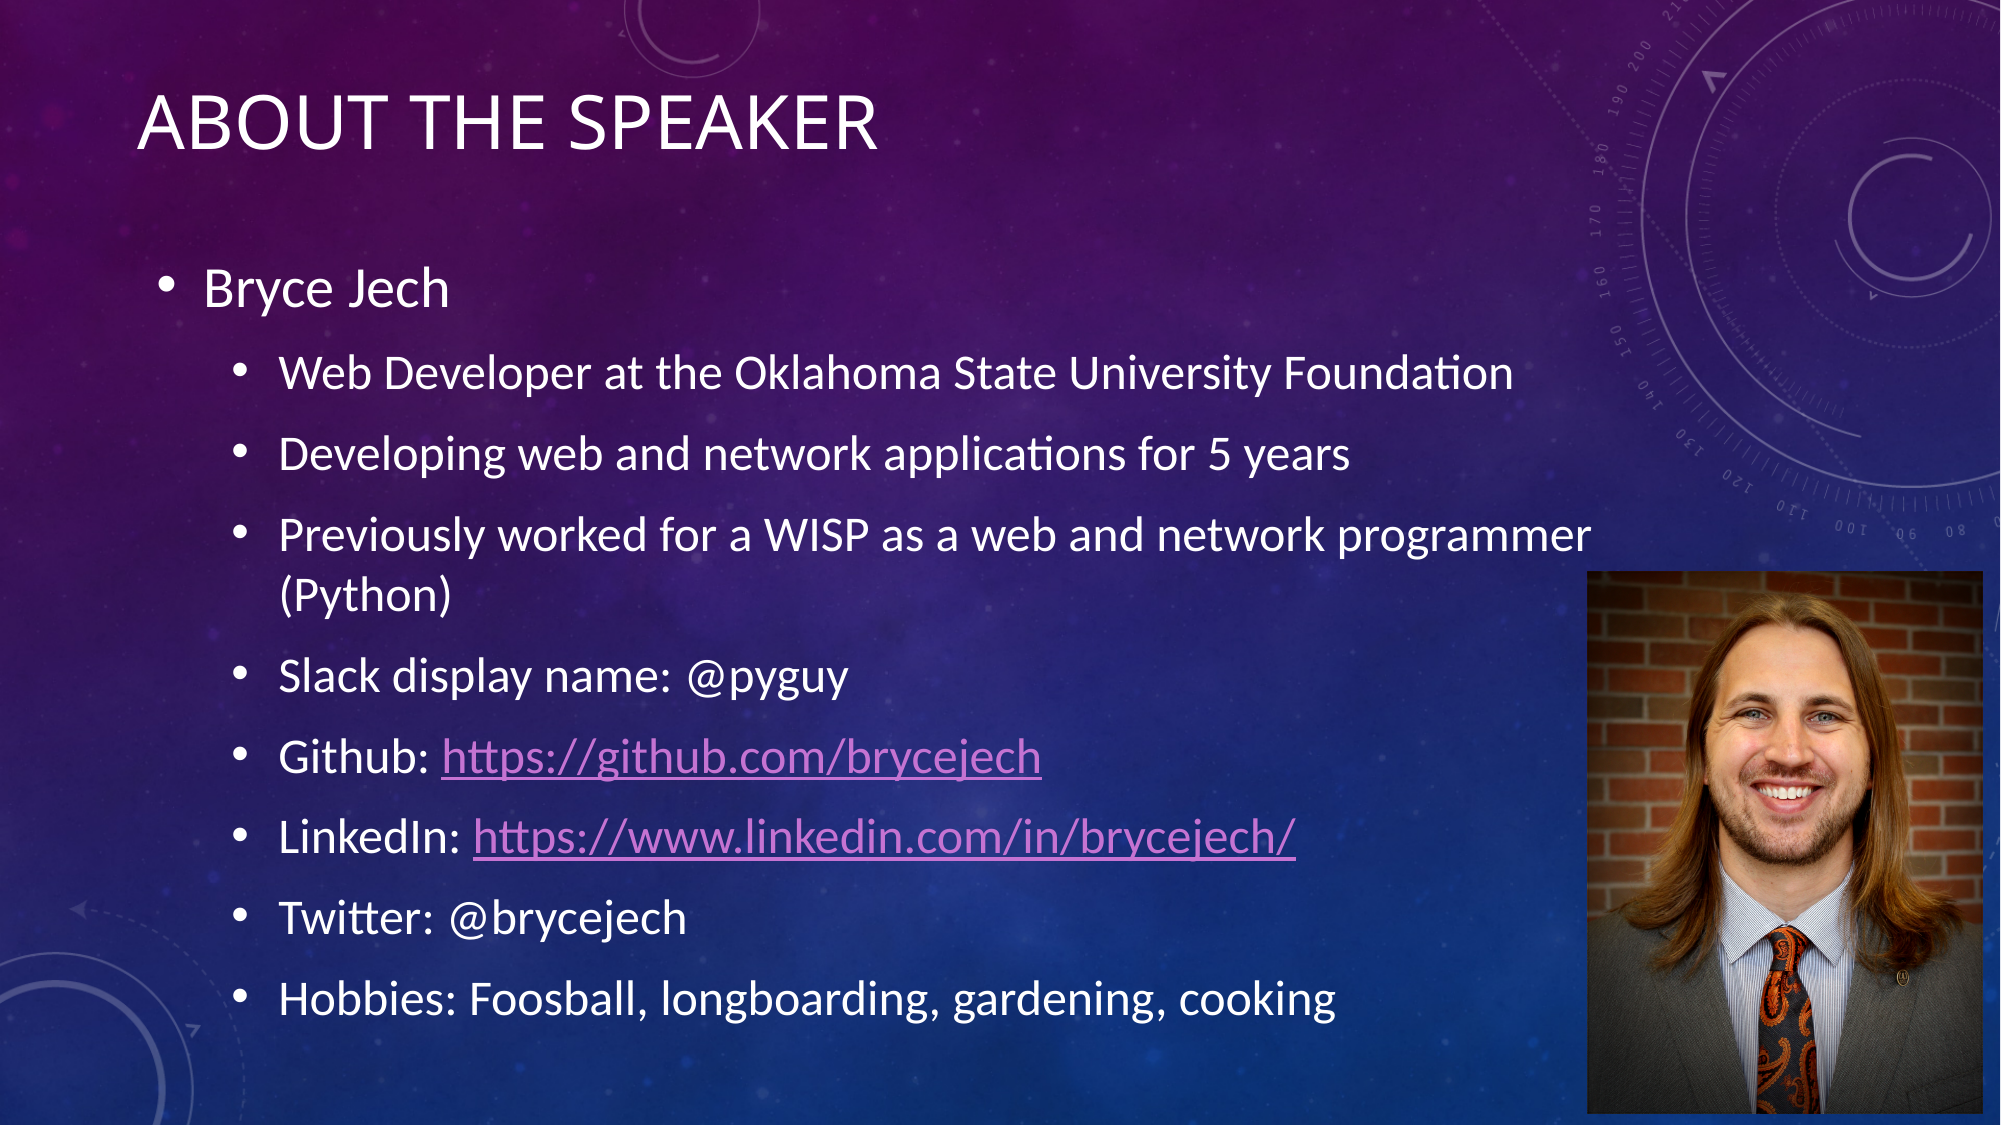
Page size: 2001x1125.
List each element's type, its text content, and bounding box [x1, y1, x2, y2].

picture [0, 0, 2001, 1125]
title About the speaker [122, 0, 1785, 239]
list Bryce Jech Web Developer at the Oklahoma State University Foundation Developing web and network applications for 5 years Previously worked for a WISP as a web and network programmer (Python) Slack display name: @pyguy Github: https://github.com/brycejech LinkedIn: https://www.linkedin.com/in/brycejech/ Twitter: @brycejech Hobbies: Foosball, longboarding, gardening, cooking [141, 236, 1767, 1039]
